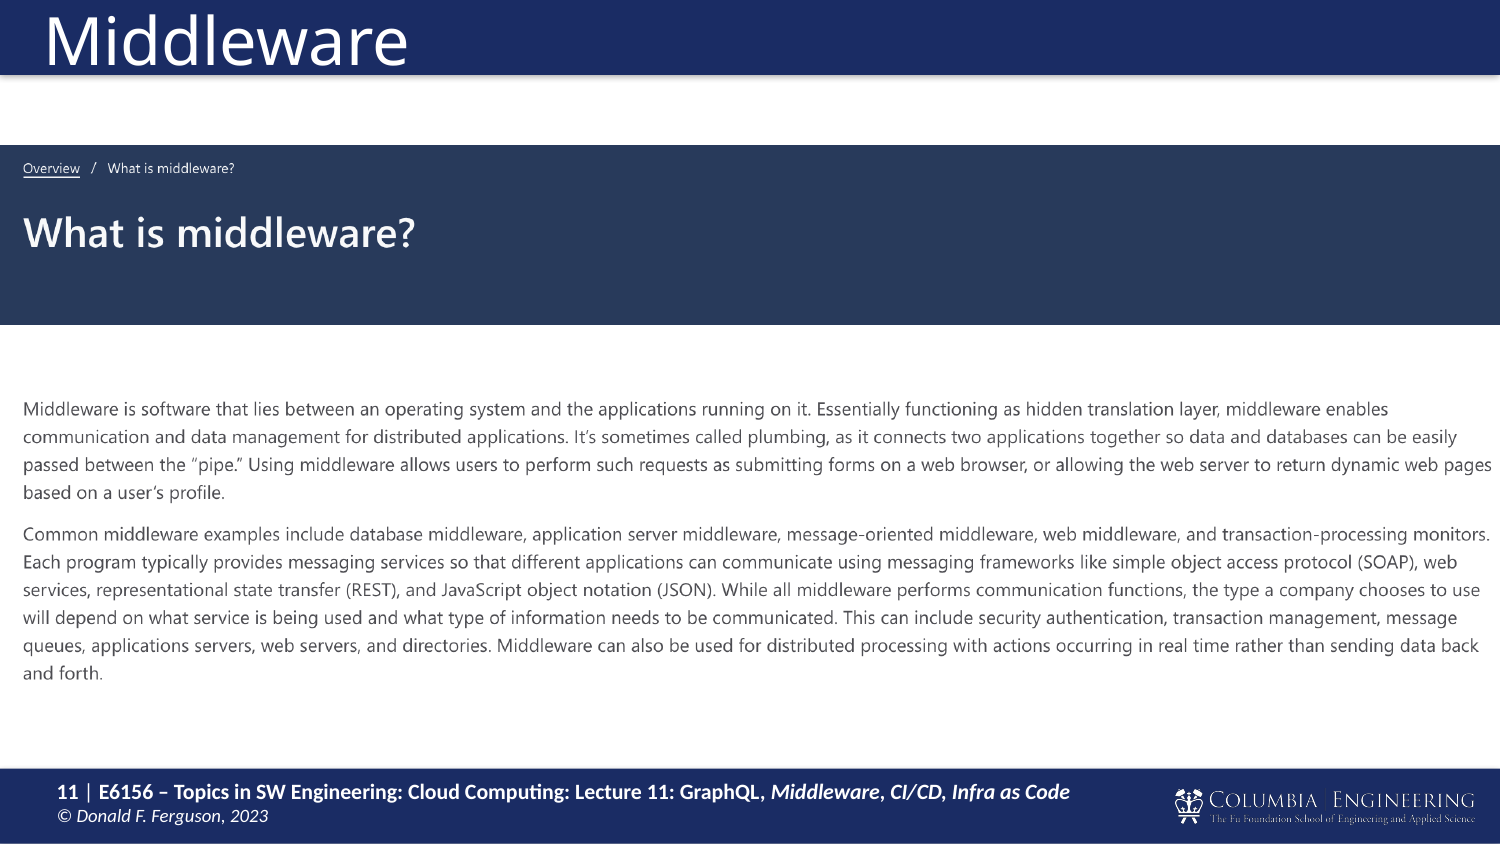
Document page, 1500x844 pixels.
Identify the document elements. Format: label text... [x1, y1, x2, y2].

title Middleware [28, 0, 1450, 73]
picture [0, 144, 1500, 699]
